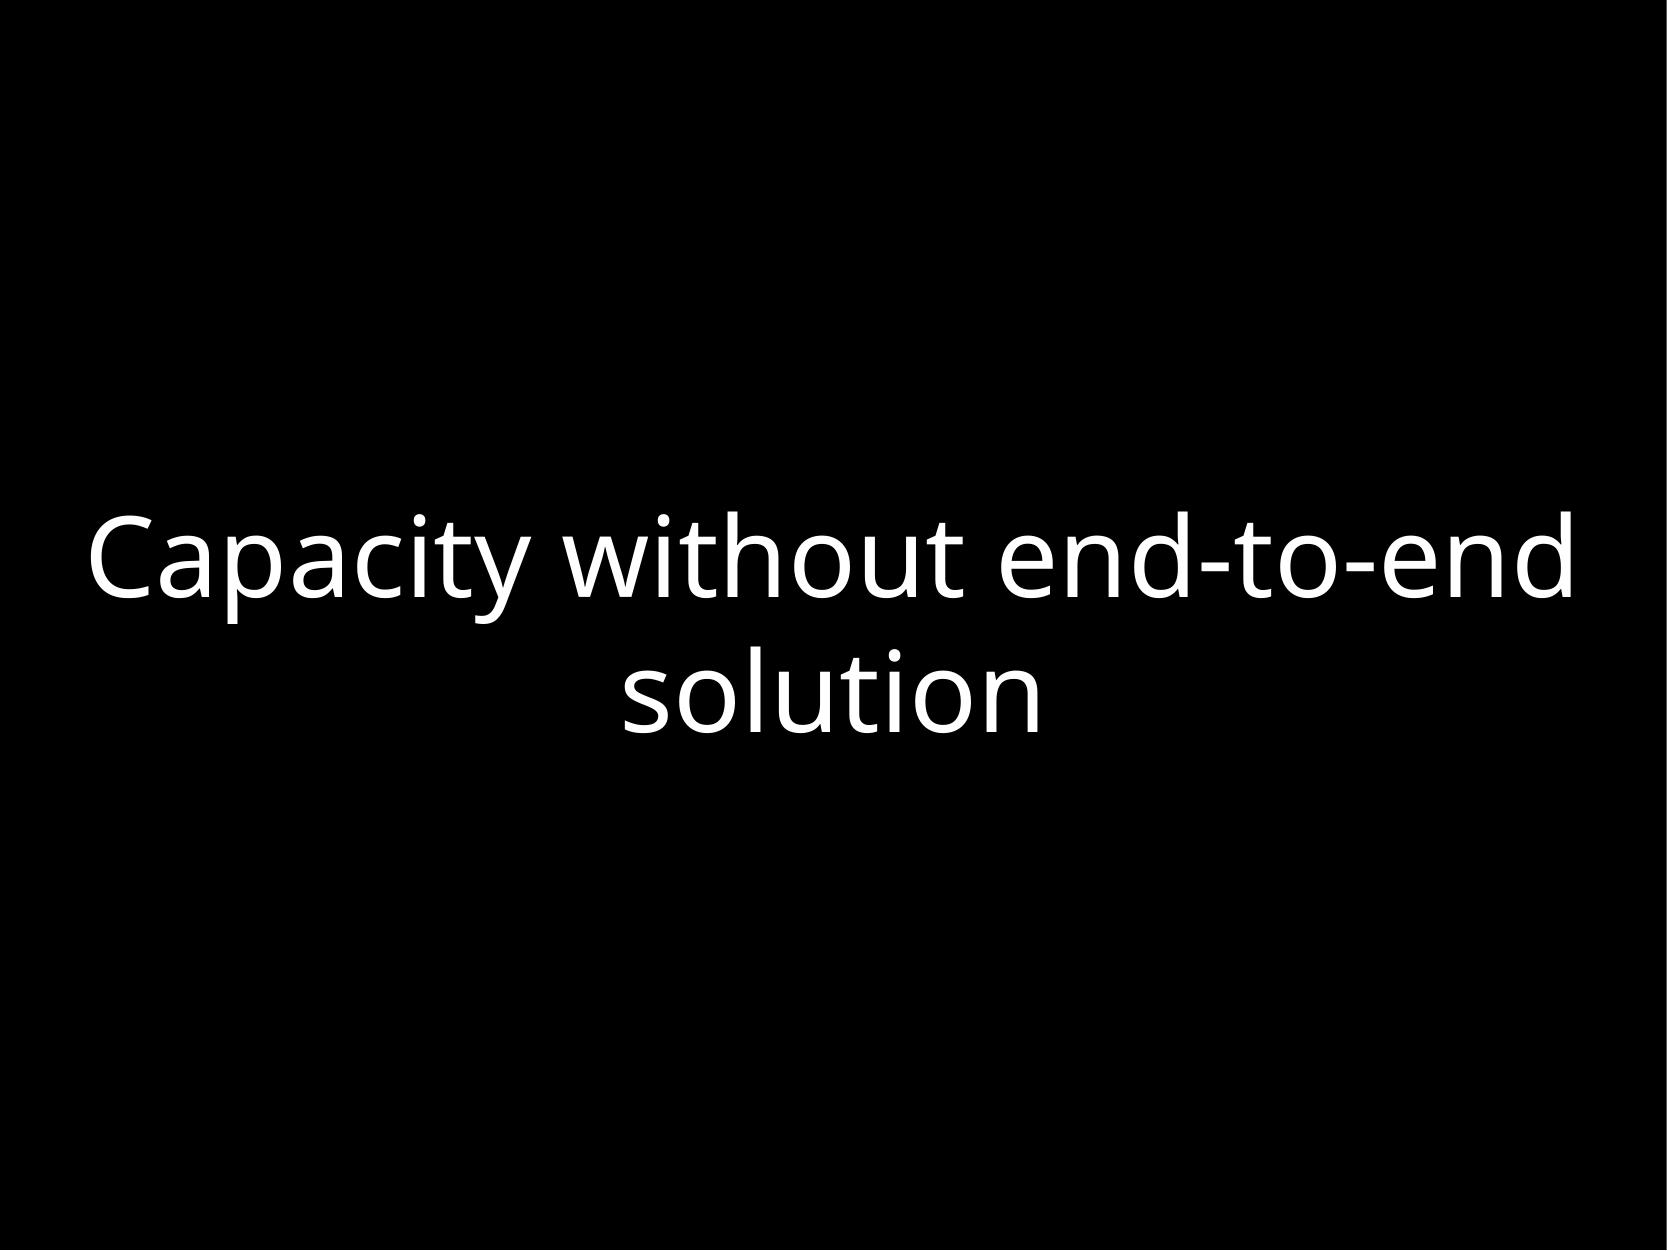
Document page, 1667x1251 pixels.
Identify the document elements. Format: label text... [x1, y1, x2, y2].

title Capacity without end-to-end solution [53, 506, 1613, 733]
